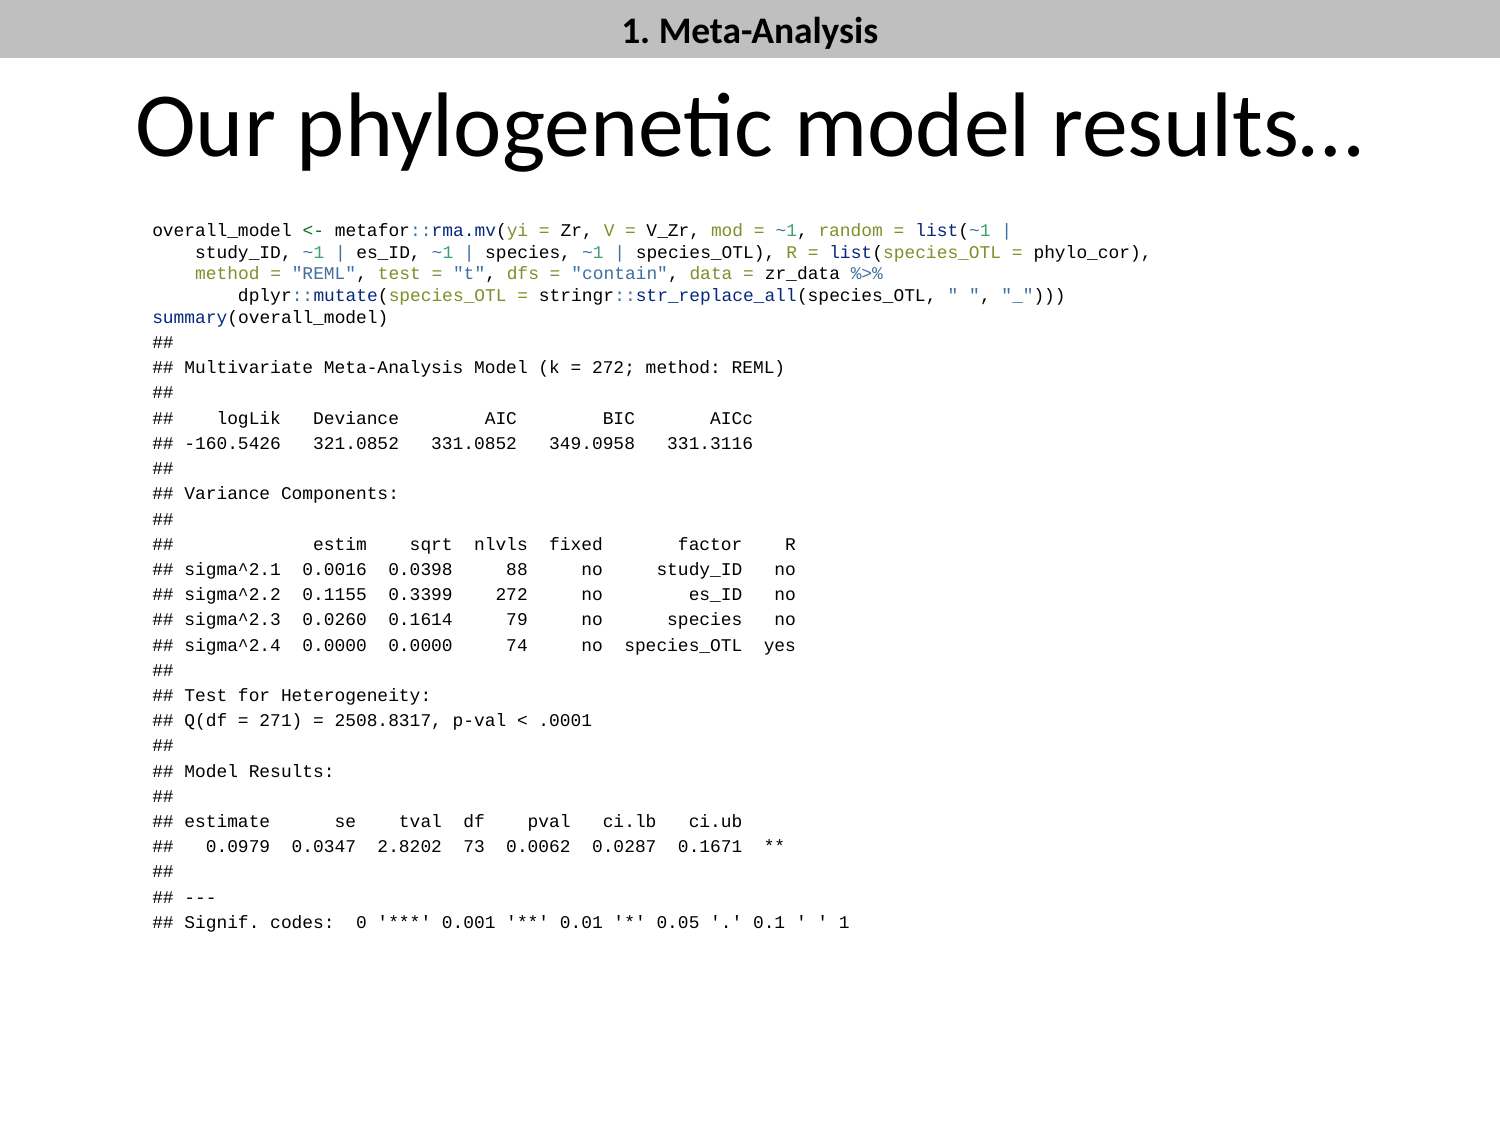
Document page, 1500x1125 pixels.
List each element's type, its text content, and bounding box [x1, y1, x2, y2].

text_box 1. Meta-Analysis [0, 0, 1500, 58]
list overall_model <- metafor::rma.mv(yi = Zr, V = V_Zr, mod = ~1, random = list(~1 | study_ID, ~1 | es_ID, ~1 | species, ~1 | species_OTL), R = list(species_OTL = phylo_cor), method = "REML", test = "t", dfs = "contain", data = zr_data %>% dplyr::mutate(species_OTL = stringr::str_replace_all(species_OTL, " ", "_"))) summary(overall_model) ## ## Multivariate Meta-Analysis Model (k = 272; method: REML) ## ## logLik Deviance AIC BIC AICc ​ ## -160.5426 321.0852 331.0852 349.0958 331.3116 ## ## Variance Components: ## ## estim sqrt nlvls fixed factor R ## sigma^2.1 0.0016 0.0398 88 no study_ID no ## sigma^2.2 0.1155 0.3399 272 no es_ID no ## sigma^2.3 0.0260 0.1614 79 no species no ## sigma^2.4 0.0000 0.0000 74 no species_OTL yes ## ## Test for Heterogeneity: ## Q(df = 271) = 2508.8317, p-val < .0001 ## ## Model Results: ## ## estimate se tval df pval ci.lb ci.ub ​ ## 0.0979 0.0347 2.8202 73 0.0062 0.0287 0.1671 ** ## ## --- ## Signif. codes: 0 '***' 0.001 '**' 0.01 '*' 0.05 '.' 0.1 ' ' 1 [75, 214, 1425, 954]
text_box Our phylogenetic model results… [74, 58, 1425, 214]
